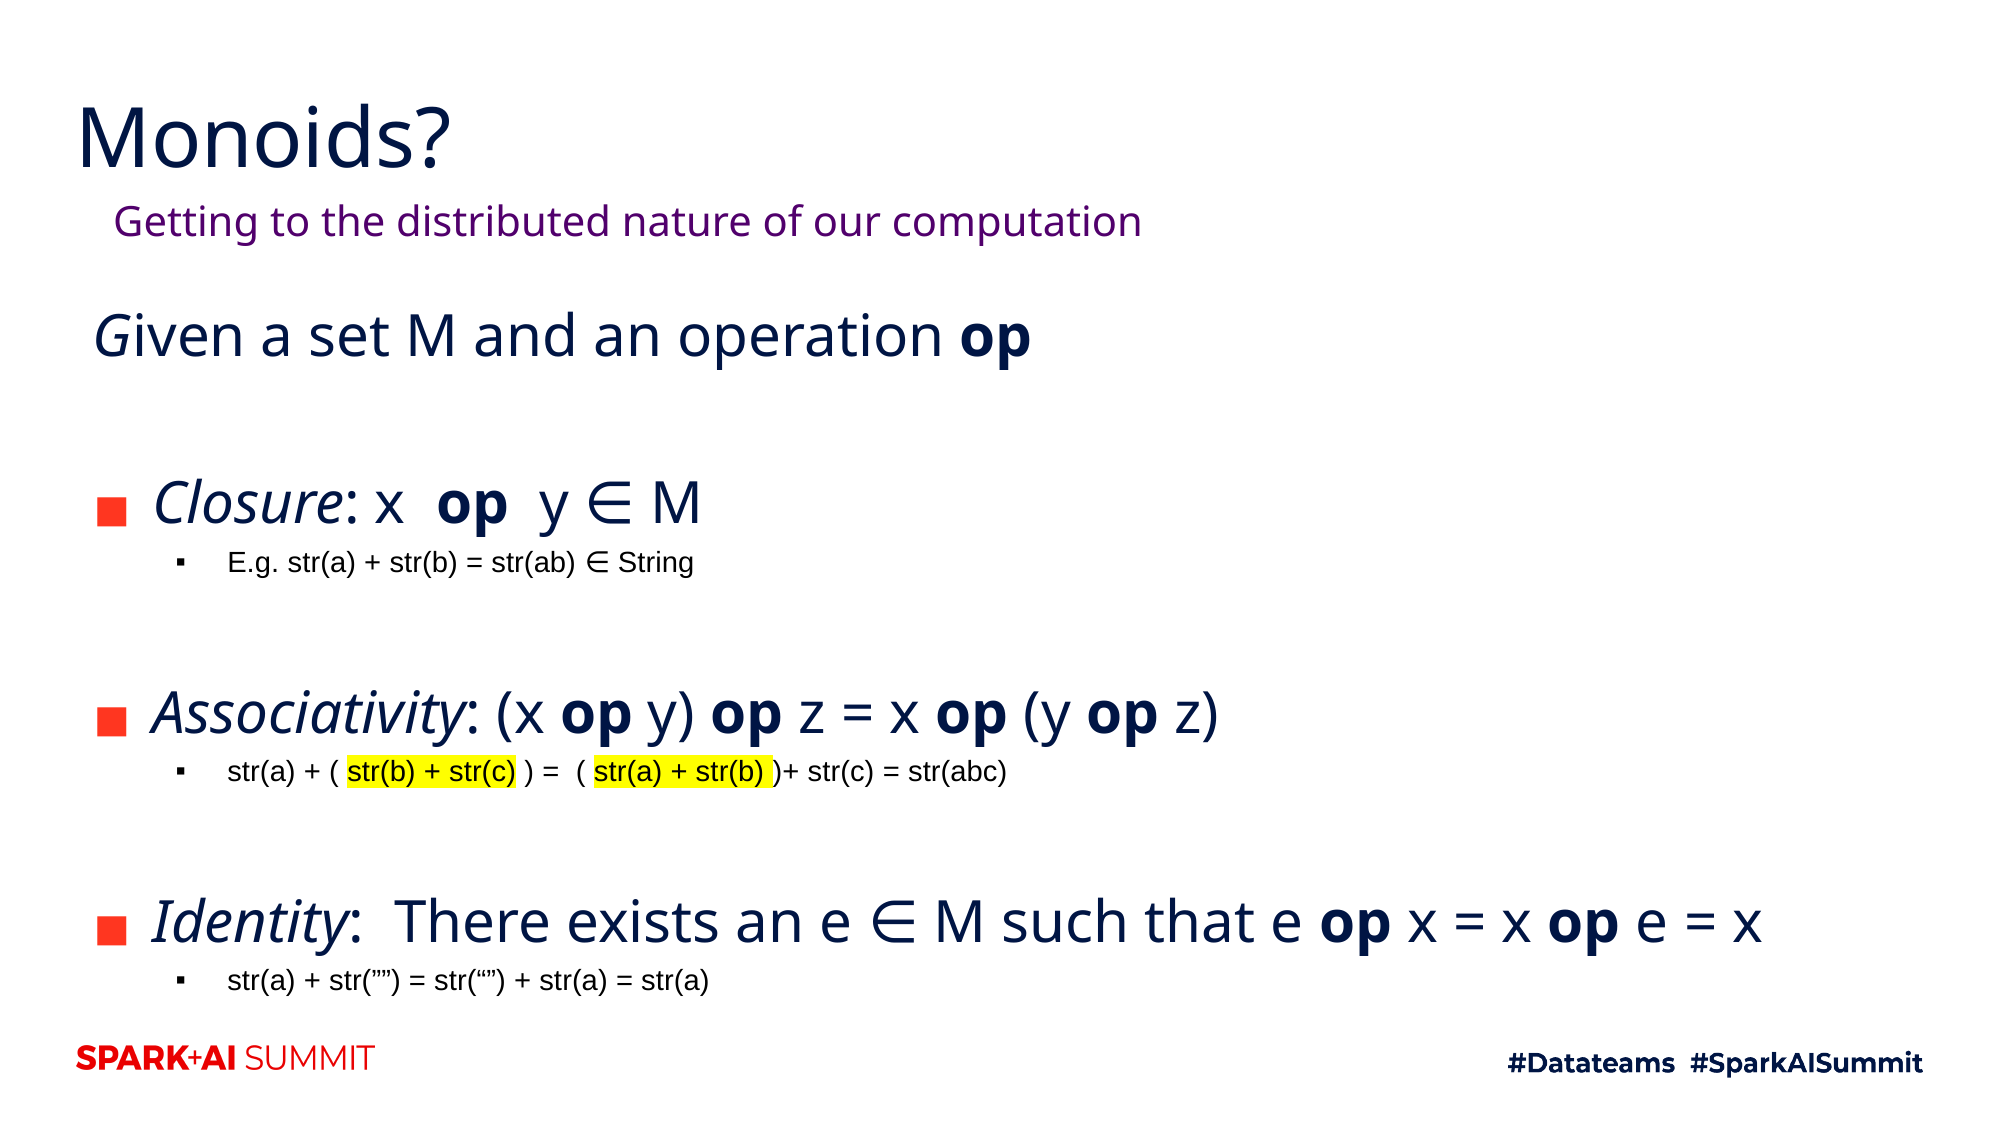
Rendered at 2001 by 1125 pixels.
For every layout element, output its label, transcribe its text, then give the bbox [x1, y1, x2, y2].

list Getting to the distributed nature of our computation [75, 193, 1925, 299]
list Given a set M and an operation op Closure: x op y ∈ M E.g. str(a) + str(b) = str(ab) ∈ String Associativity: (x op y) op z = x op (y op z) str(a) + ( str(b) + str(c) ) = ( str(a) + str(b) )+ str(c) = str(abc) Identity: There exists an e ∈ M such that e op x = x op e = x str(a) + str(””) = str(“”) + str(a) = str(a) [77, 299, 1925, 1095]
title Monoids? [75, 30, 1923, 193]
